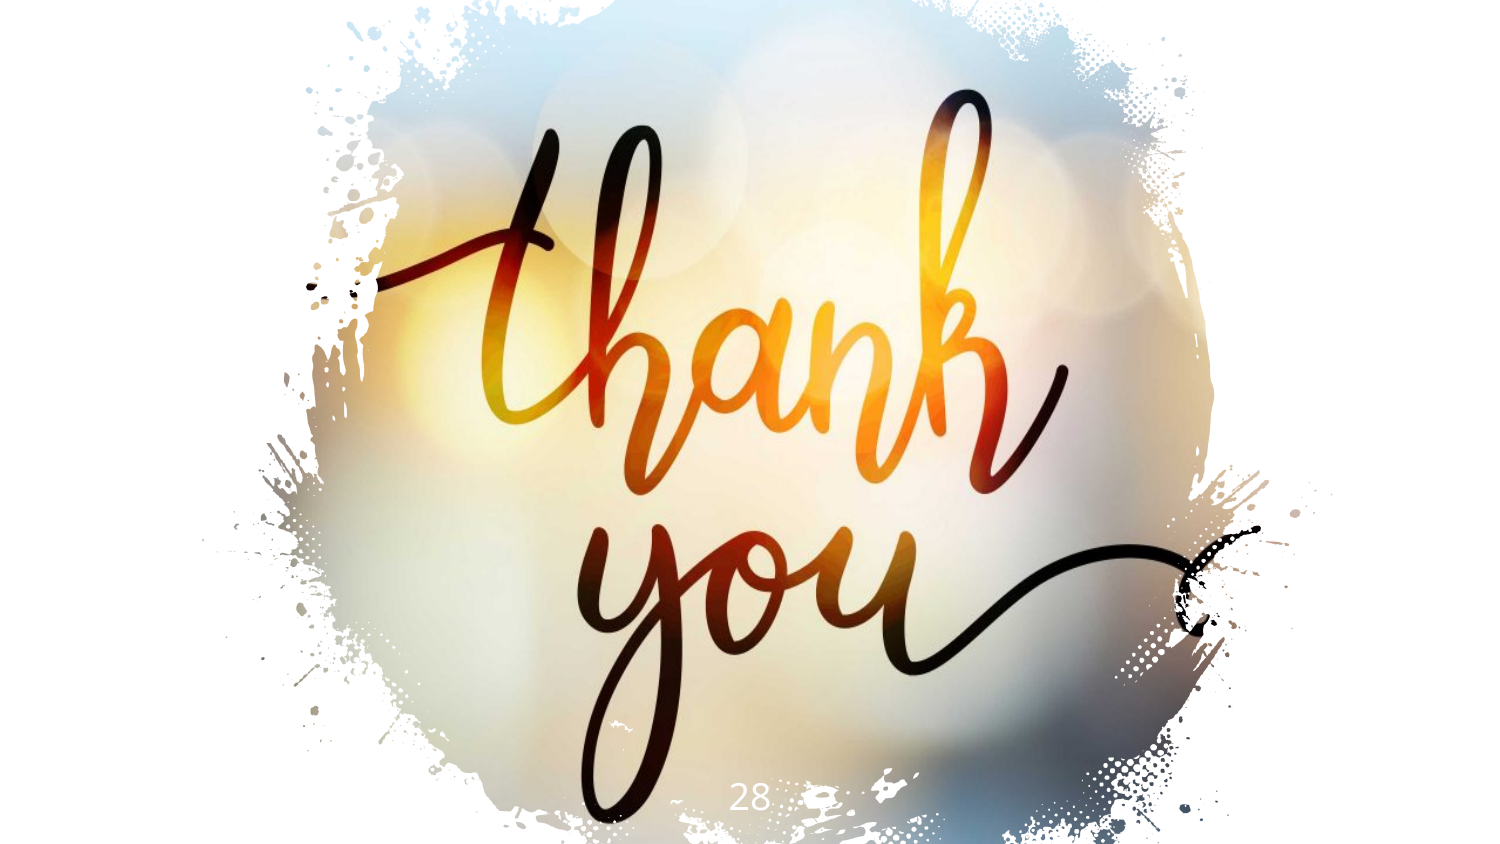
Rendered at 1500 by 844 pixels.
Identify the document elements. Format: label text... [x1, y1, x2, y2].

picture [0, 0, 1500, 844]
slide_number 28 [705, 766, 795, 832]
